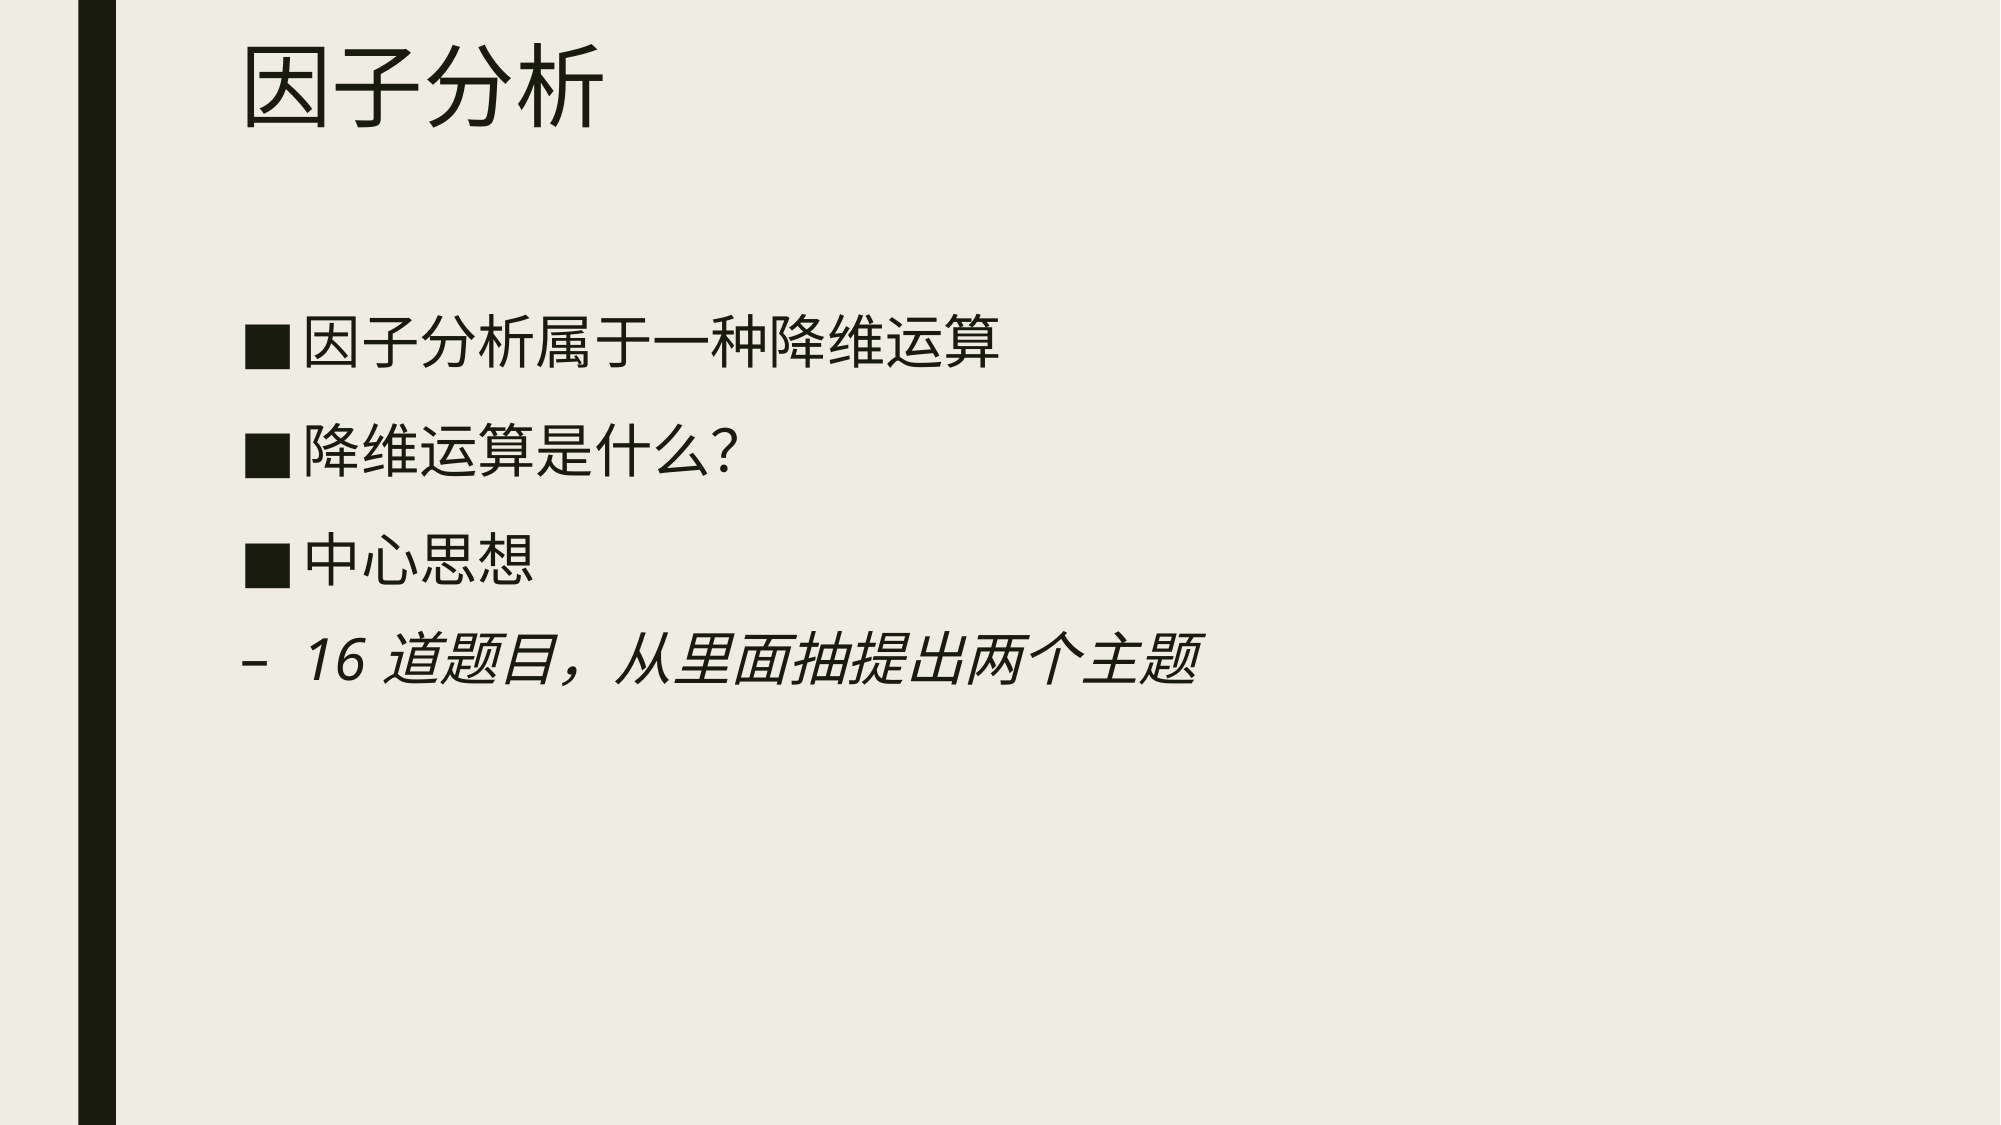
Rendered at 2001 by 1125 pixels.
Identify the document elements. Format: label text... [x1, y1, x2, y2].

list 因子分析属于一种降维运算 降维运算是什么？ 中心思想 16道题目，从里面抽提出两个主题 [225, 283, 1800, 872]
title 因子分析 [225, 35, 1800, 279]
